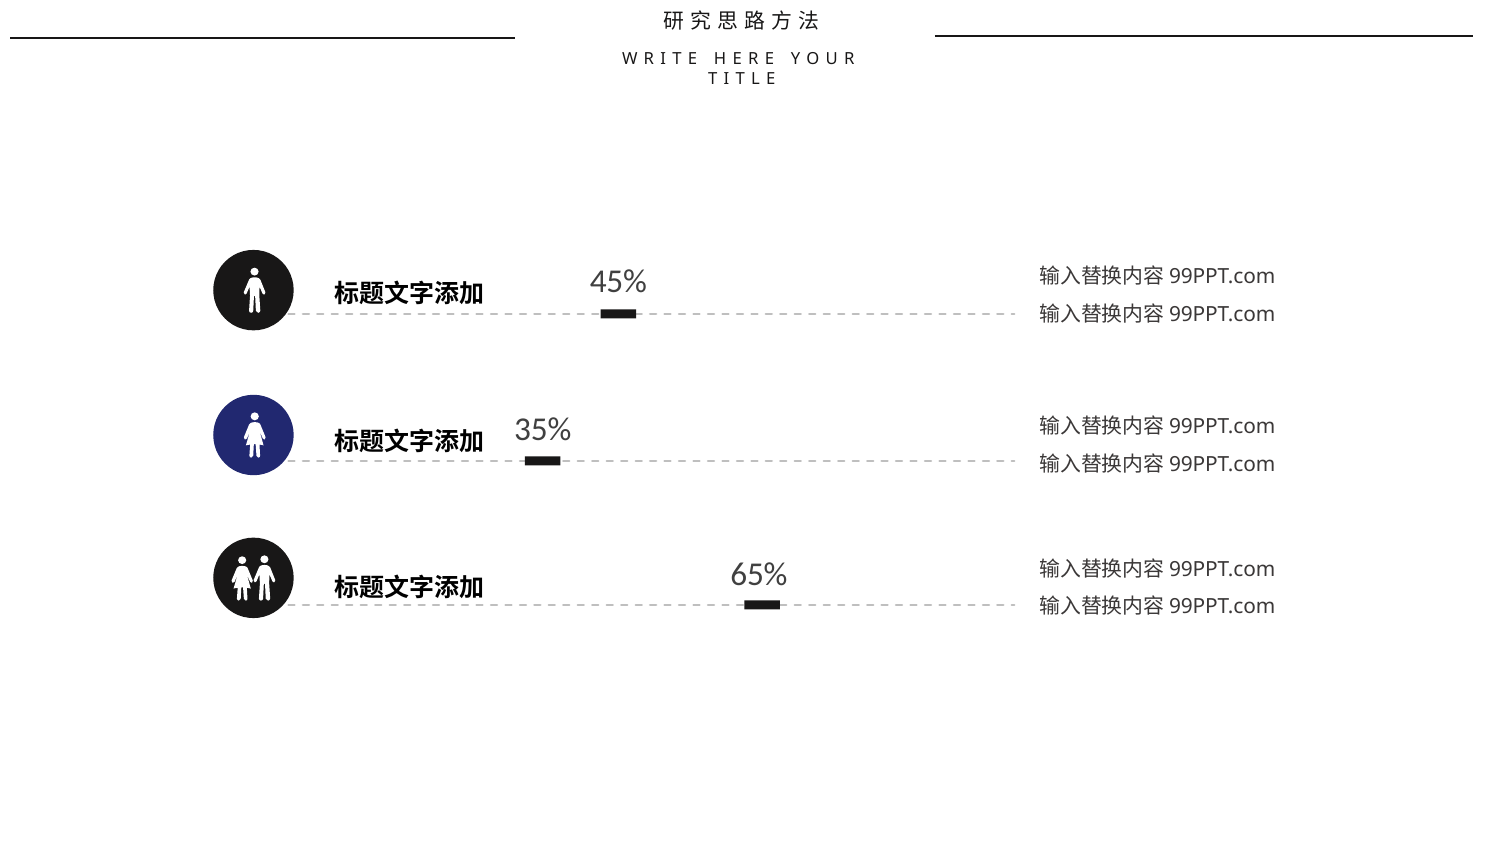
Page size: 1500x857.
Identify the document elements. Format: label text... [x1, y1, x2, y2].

text_box 输入替换内容99PPT.com 输入替换内容99PPT.com [1015, 255, 1319, 333]
text_box 输入替换内容99PPT.com 输入替换内容99PPT.com [1015, 405, 1319, 483]
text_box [213, 249, 1015, 619]
text_box WRITE HERE YOUR TITLE [585, 40, 898, 95]
text_box 研究思路方法 [648, 0, 835, 40]
text_box 输入替换内容99PPT.com 输入替换内容99PPT.com [996, 547, 1319, 625]
